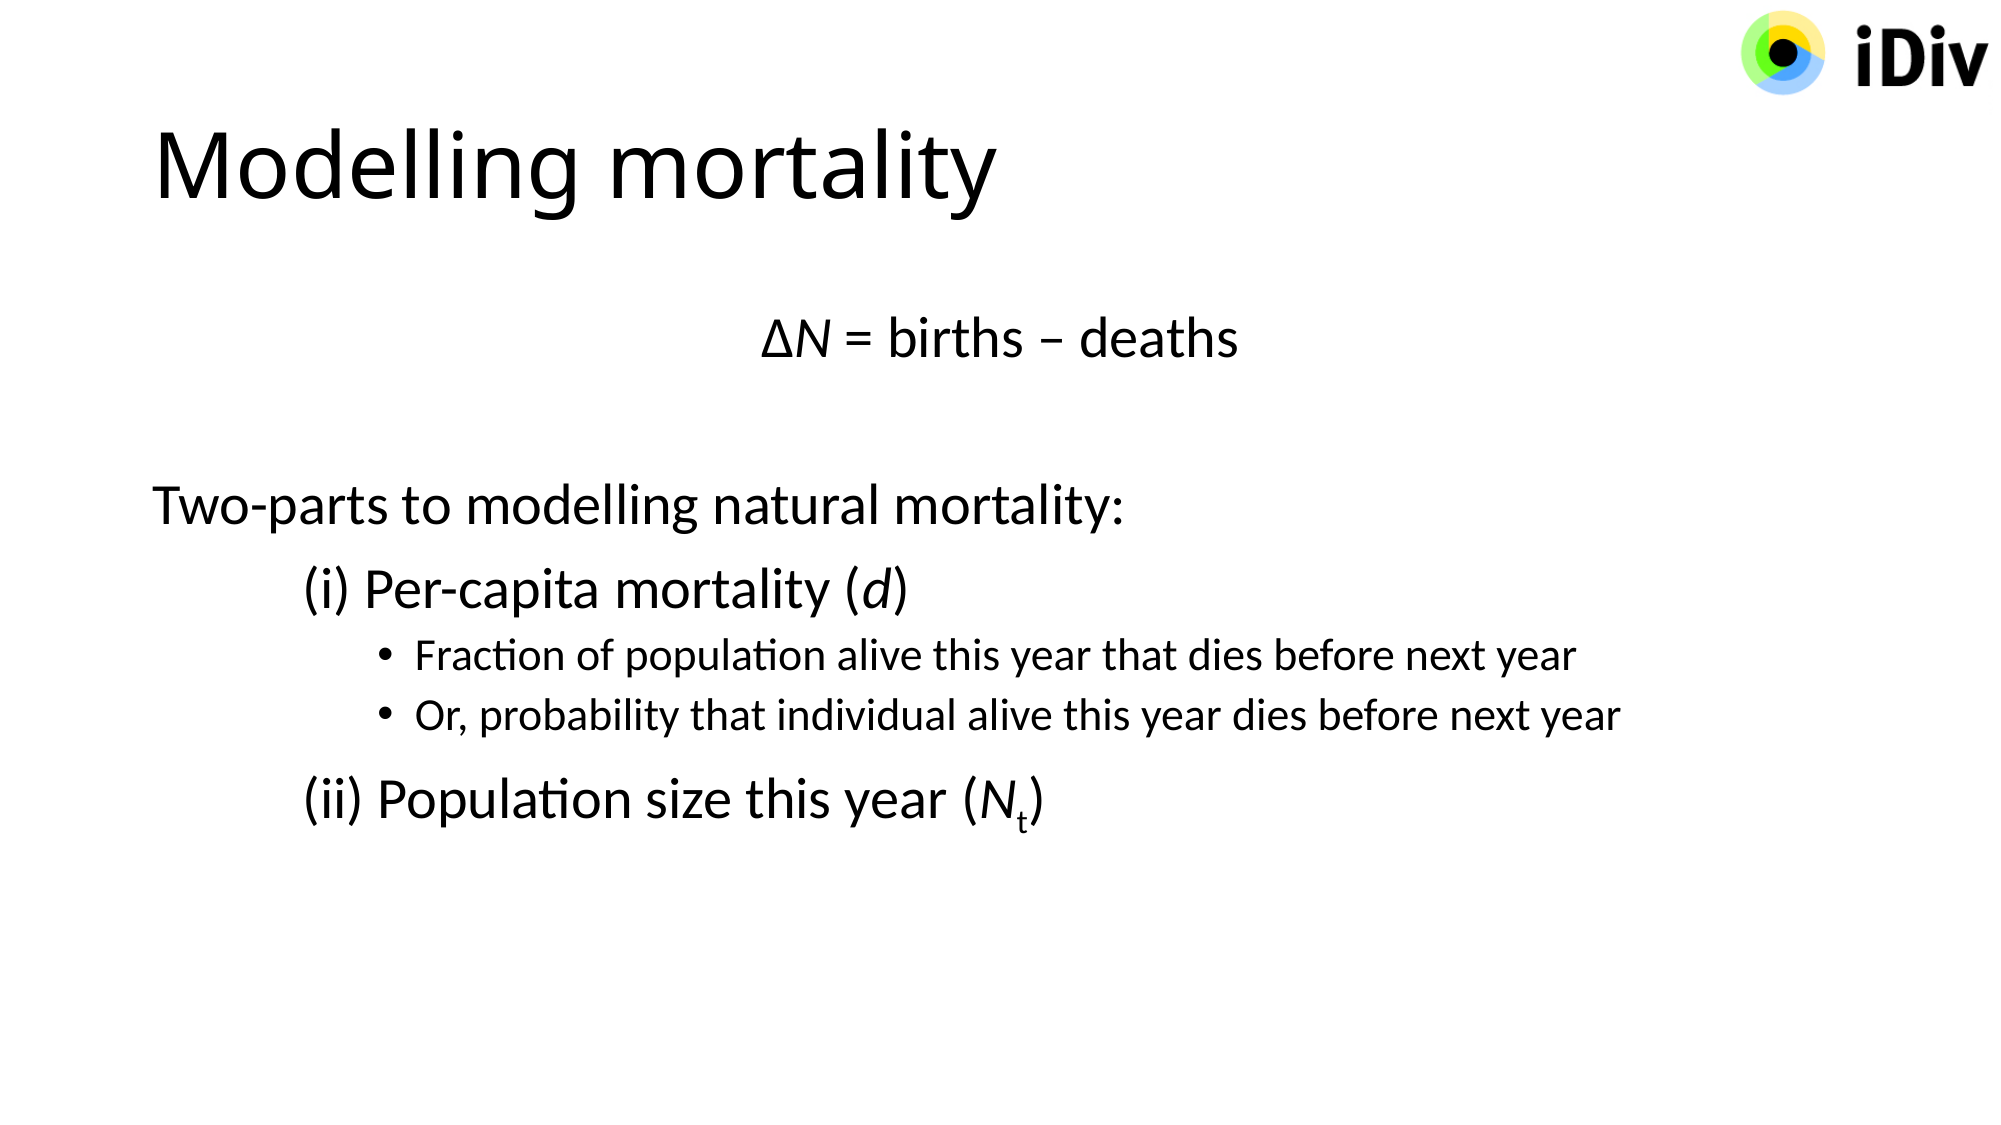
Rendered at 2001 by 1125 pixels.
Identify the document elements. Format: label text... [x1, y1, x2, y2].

list ∆N = births – deaths Two-parts to modelling natural mortality: (i) Per-capita mortality (d) Fraction of population alive this year that dies before next year Or, probability that individual alive this year dies before next year (ii) Population size this year (Nt) [137, 299, 1863, 1014]
picture [1734, 0, 1993, 115]
title Modelling mortality [137, 59, 1863, 278]
